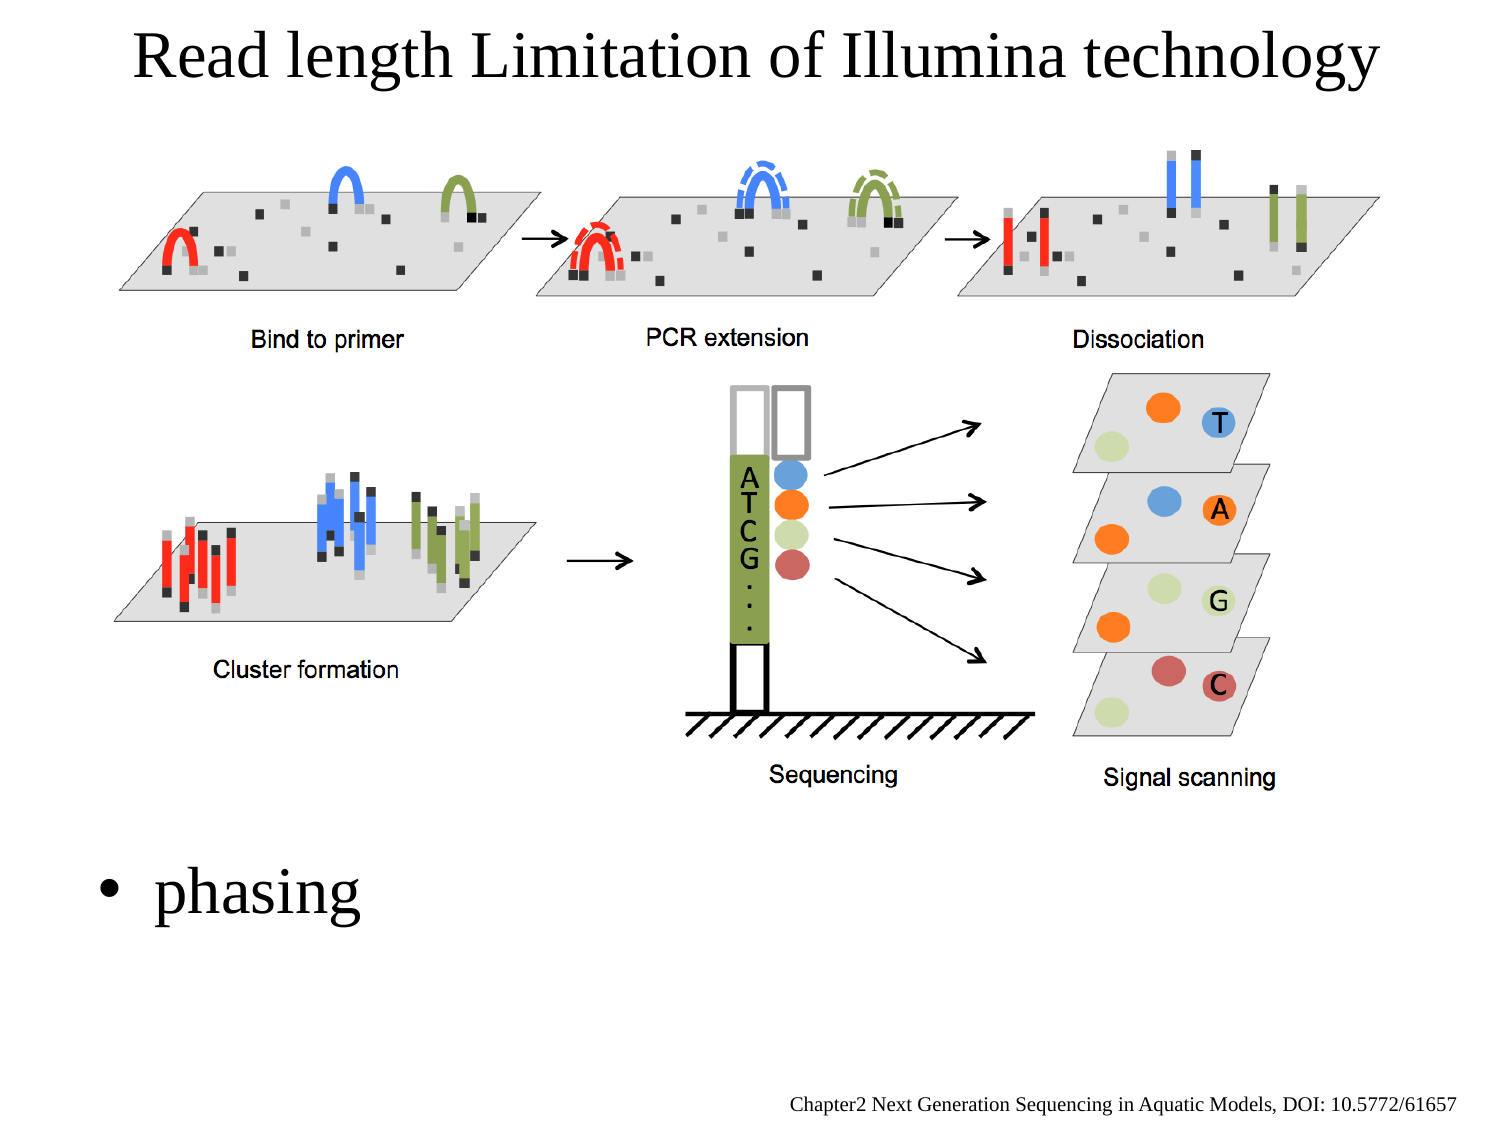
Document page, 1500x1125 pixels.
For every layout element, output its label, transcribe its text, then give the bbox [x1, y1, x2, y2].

list phasing [82, 839, 1458, 1043]
text_box Chapter2 Next Generation Sequencing in Aquatic Models, DOI: 10.5772/61657 [775, 1083, 1500, 1124]
title Read length Limitation of Illumina technology [82, 1, 1433, 101]
picture [107, 115, 1396, 801]
